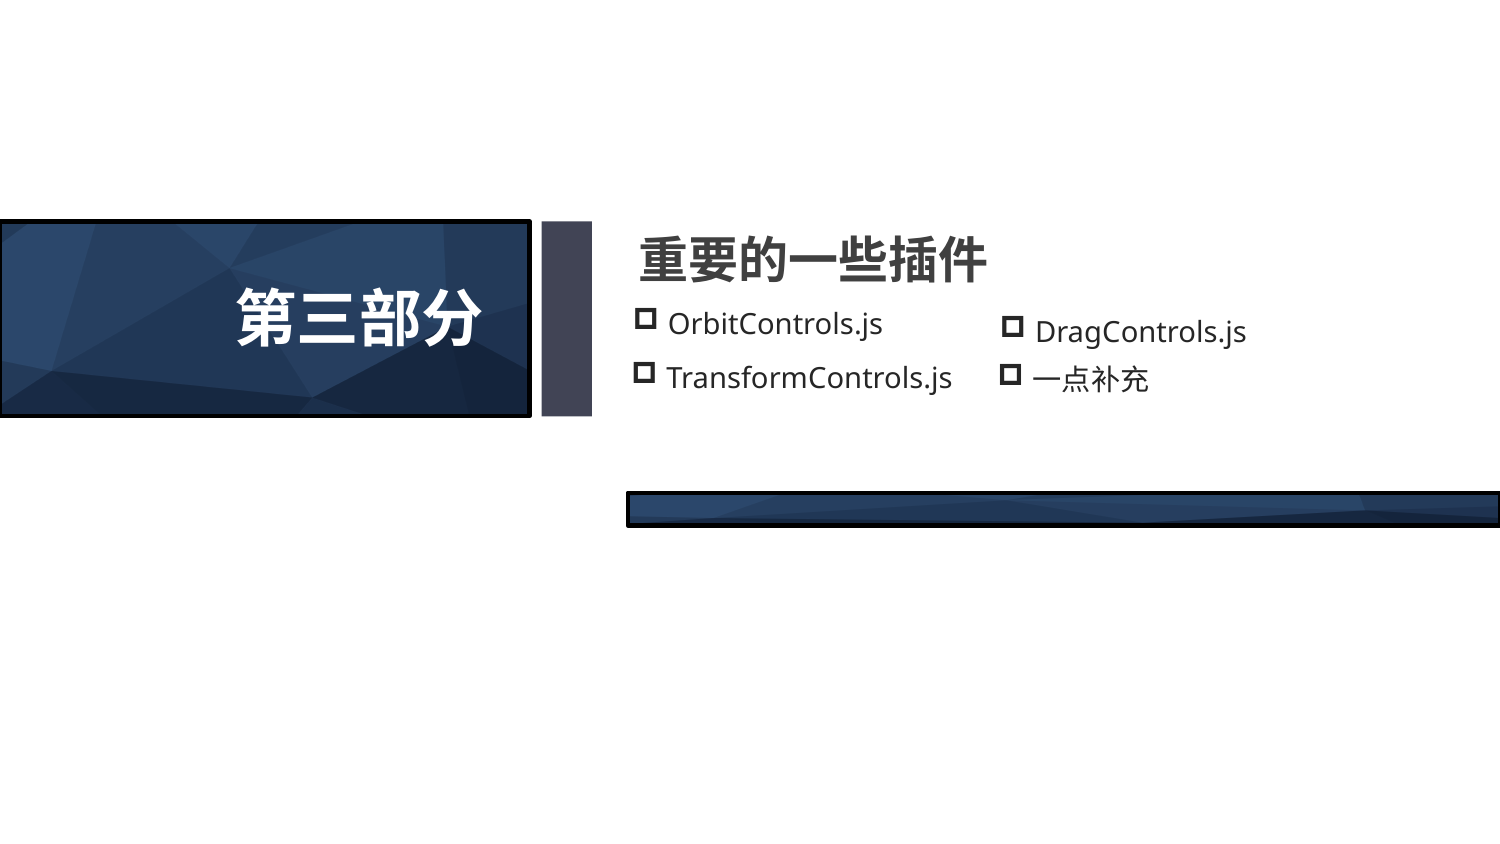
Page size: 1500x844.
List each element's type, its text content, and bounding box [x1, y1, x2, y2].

text_box DragControls.js [988, 307, 1259, 354]
text_box 第三部分 [223, 272, 496, 359]
text_box [626, 491, 1500, 528]
text_box [0, 219, 532, 418]
text_box OrbitControls.js [621, 304, 895, 346]
text_box [540, 219, 594, 418]
text_box TransformControls.js [620, 353, 965, 400]
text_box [618, 204, 1002, 296]
text_box 一点补充 [986, 355, 1254, 402]
